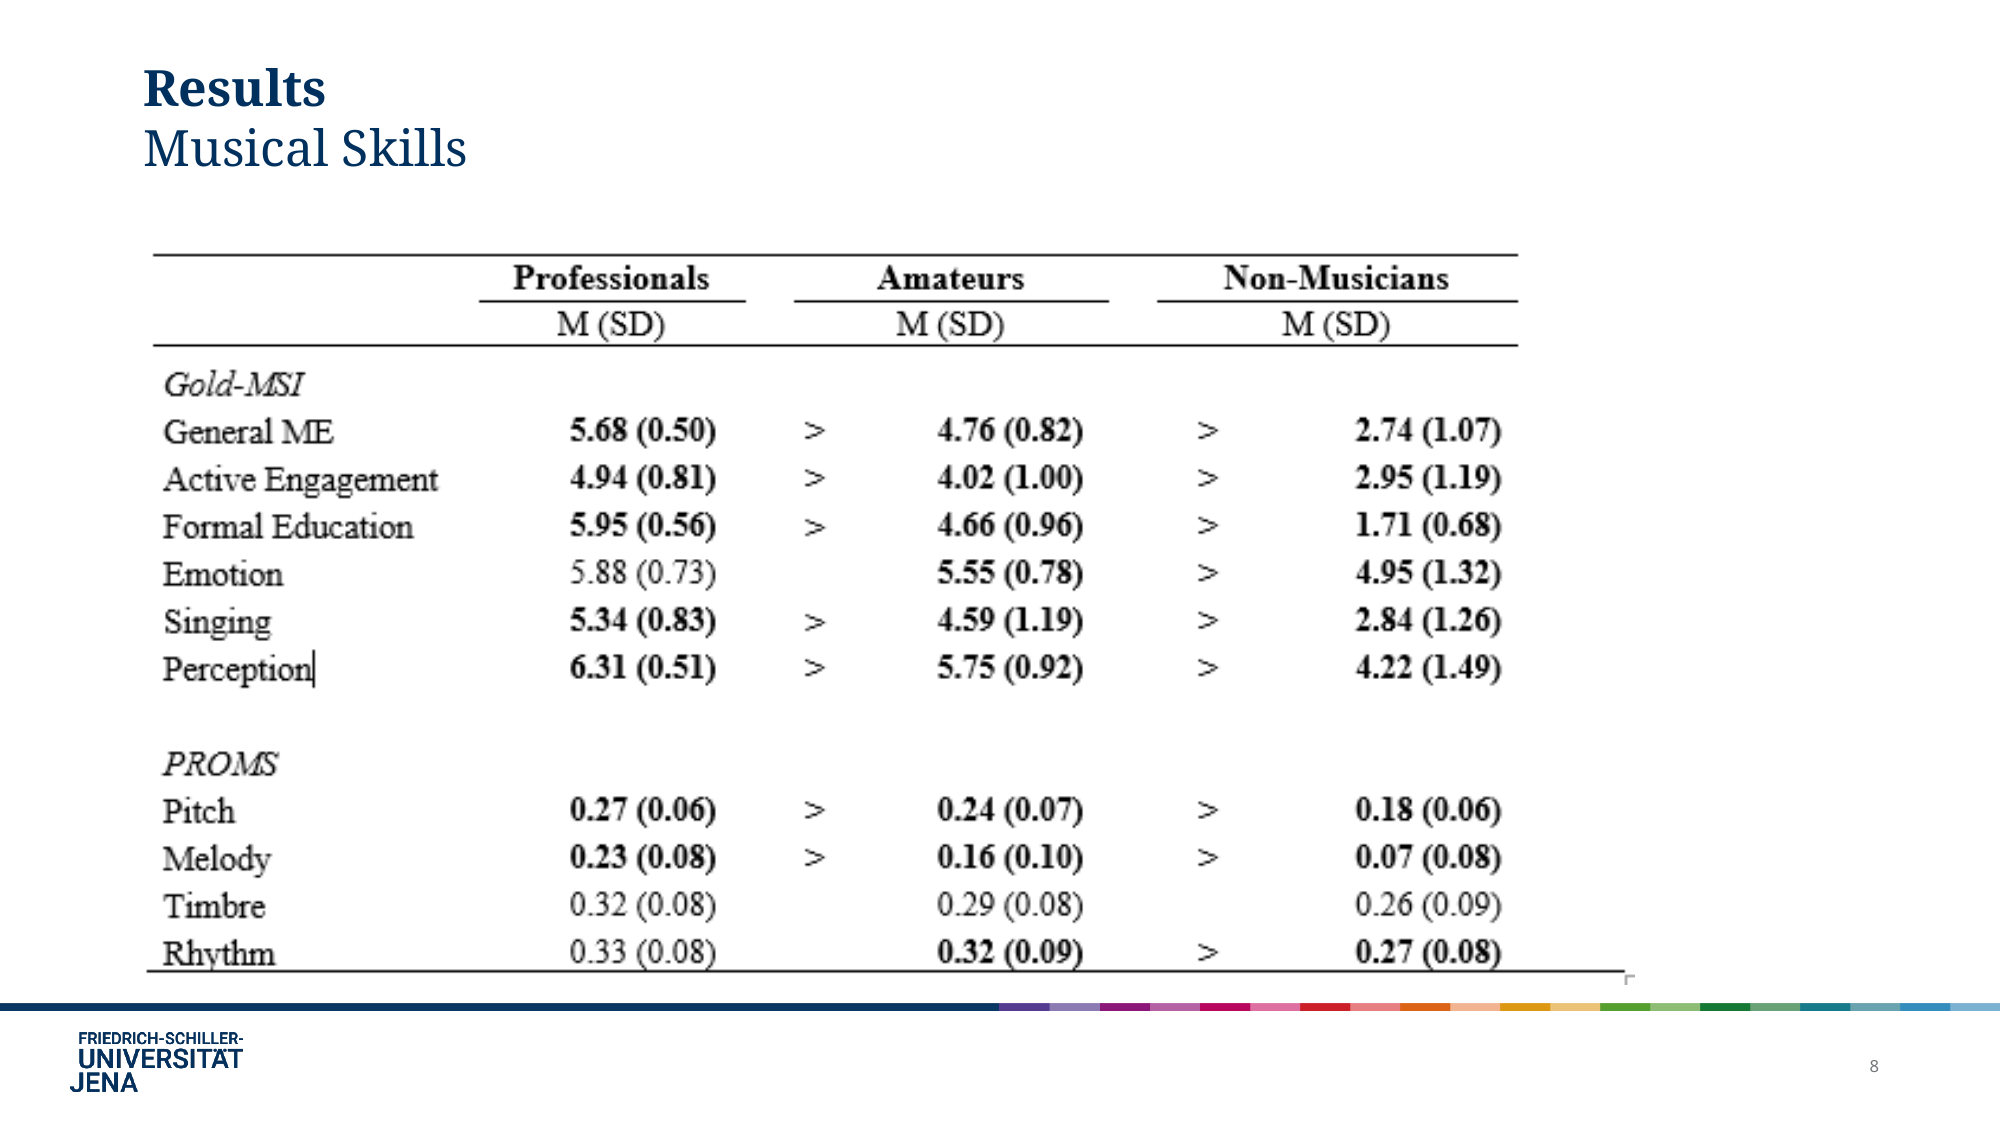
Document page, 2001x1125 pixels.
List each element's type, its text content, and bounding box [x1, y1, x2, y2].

picture [70, 1032, 243, 1092]
picture [999, 1003, 2000, 1011]
picture [145, 237, 1635, 985]
title Results Musical Skills [143, 56, 1880, 169]
